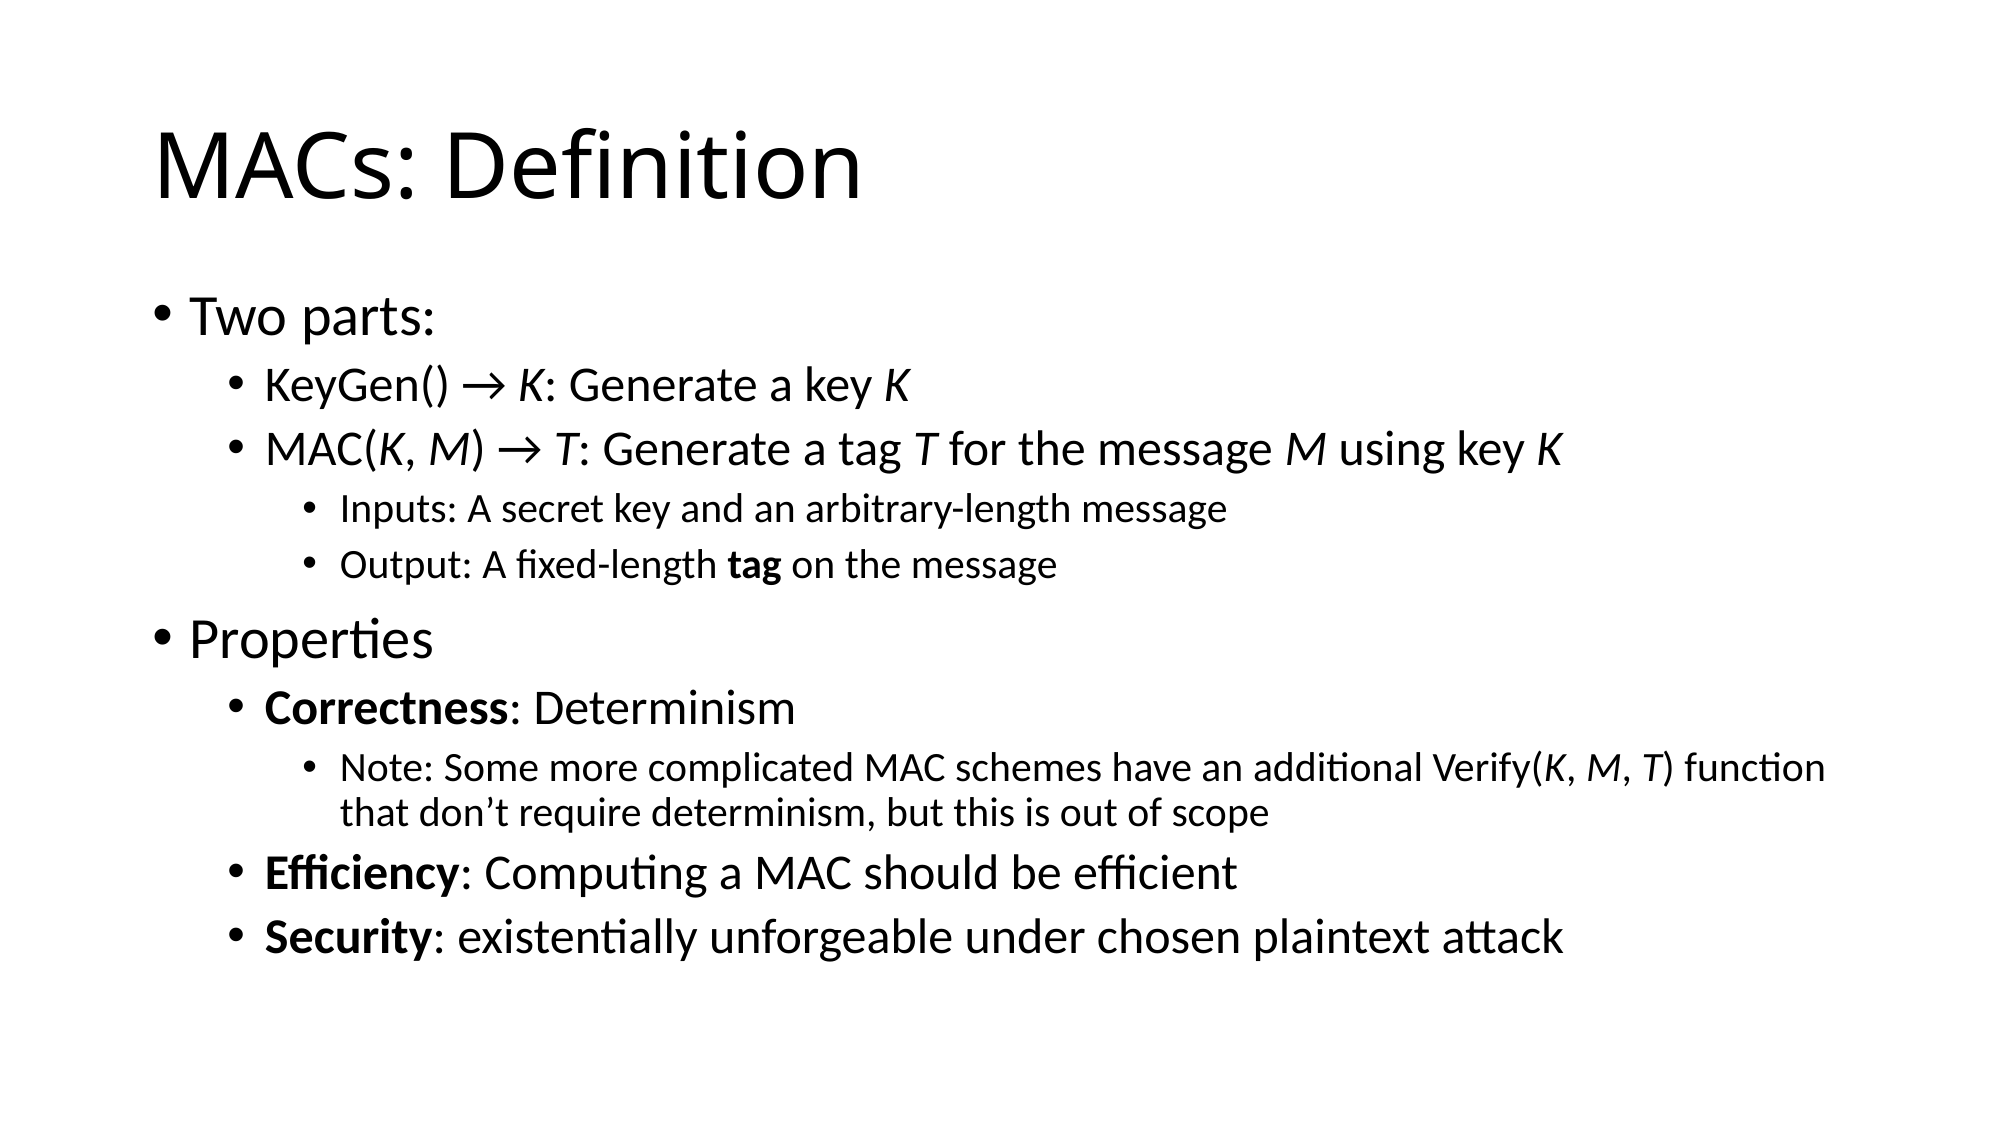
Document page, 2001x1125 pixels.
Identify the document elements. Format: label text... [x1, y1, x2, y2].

list Two parts: KeyGen() → K: Generate a key K MAC(K, M) → T: Generate a tag T for the message M using key K Inputs: A secret key and an arbitrary-length message Output: A fixed-length tag on the message Properties Correctness: Determinism Note: Some more complicated MAC schemes have an additional Verify(K, M, T) function that don’t require determinism, but this is out of scope Efficiency: Computing a MAC should be efficient Security: existentially unforgeable under chosen plaintext attack [137, 277, 1863, 992]
title MACs: Definition [137, 59, 1863, 277]
